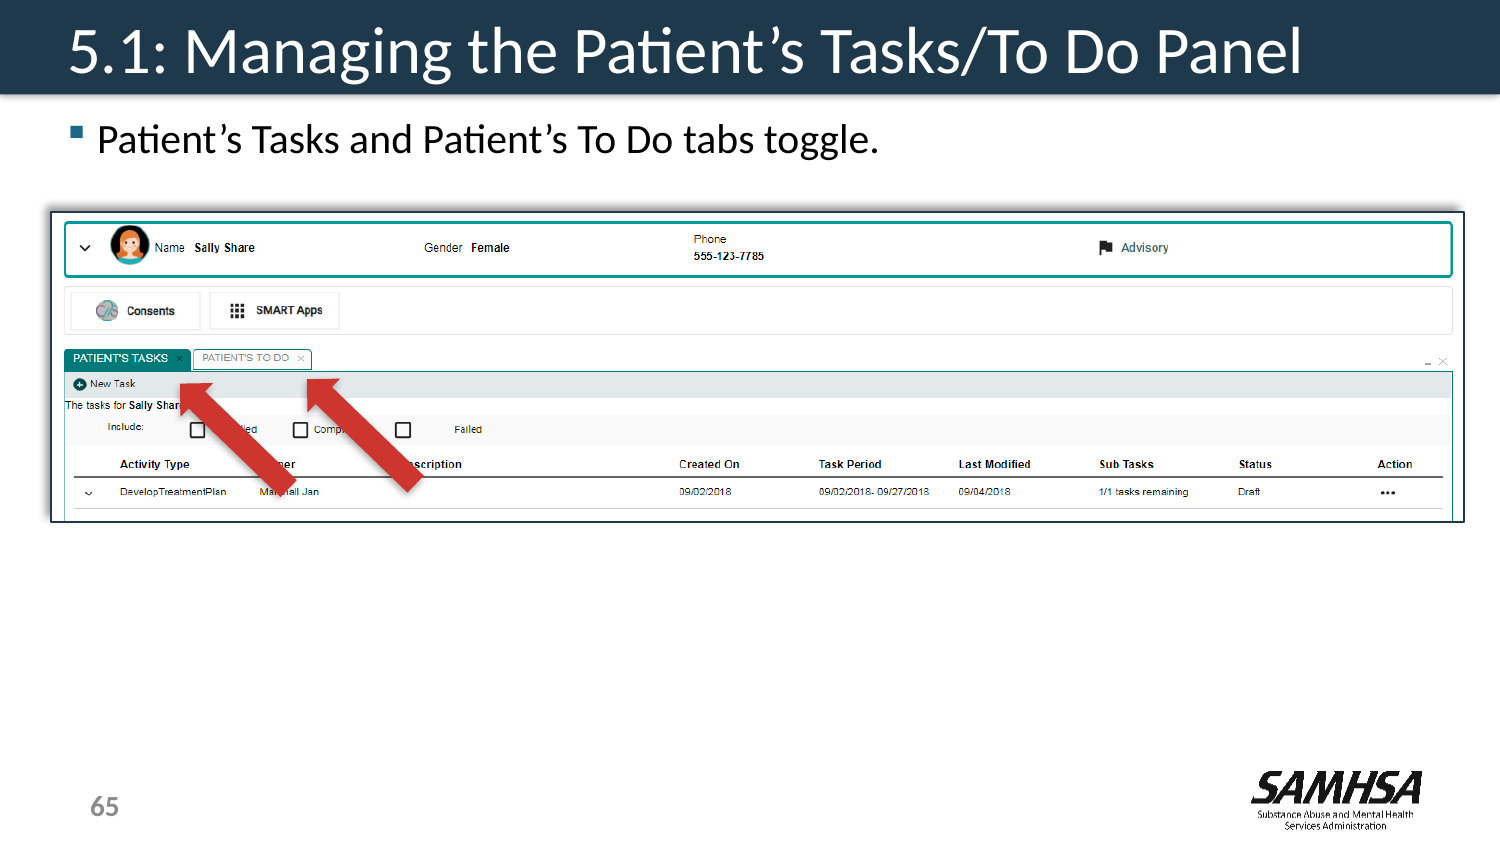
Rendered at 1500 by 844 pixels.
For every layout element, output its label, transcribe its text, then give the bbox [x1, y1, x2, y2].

title 5.1: Managing the Patient’s Tasks/To Do Panel [52, 8, 1425, 86]
picture [1249, 771, 1425, 835]
list Patient’s Tasks and Patient’s To Do tabs toggle. [52, 107, 1403, 183]
slide_number 65 [75, 782, 413, 827]
picture [51, 212, 1463, 521]
